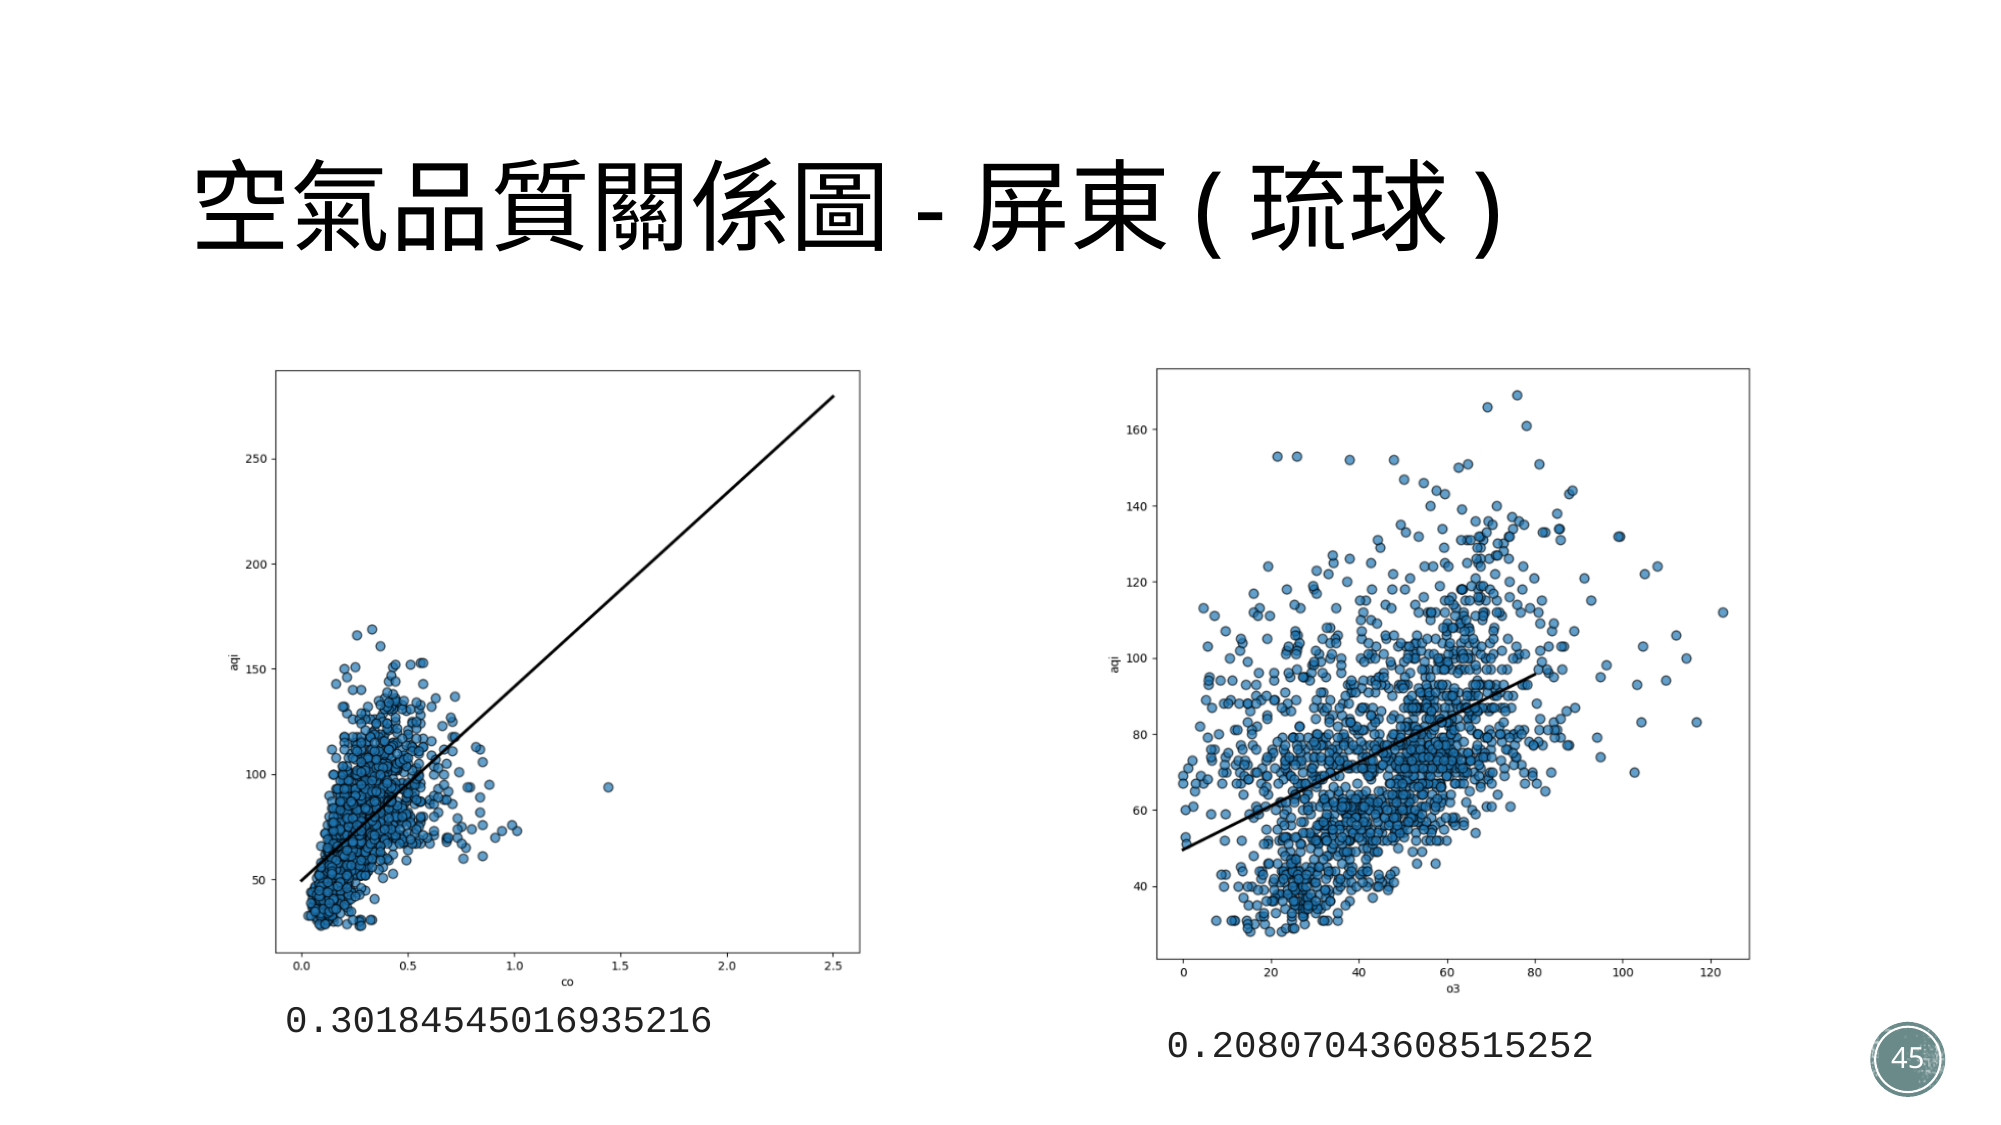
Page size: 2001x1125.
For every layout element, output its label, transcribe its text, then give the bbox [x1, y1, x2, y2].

title 空氣品質關係圖-屏東(琉球) [175, 79, 1826, 344]
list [1089, 363, 1781, 1011]
text_box 0.20807043608515252 [1151, 1013, 1730, 1073]
text_box 0.30184545016935216 [270, 1013, 806, 1048]
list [212, 363, 921, 1011]
slide_number 45 [1855, 1028, 1961, 1089]
